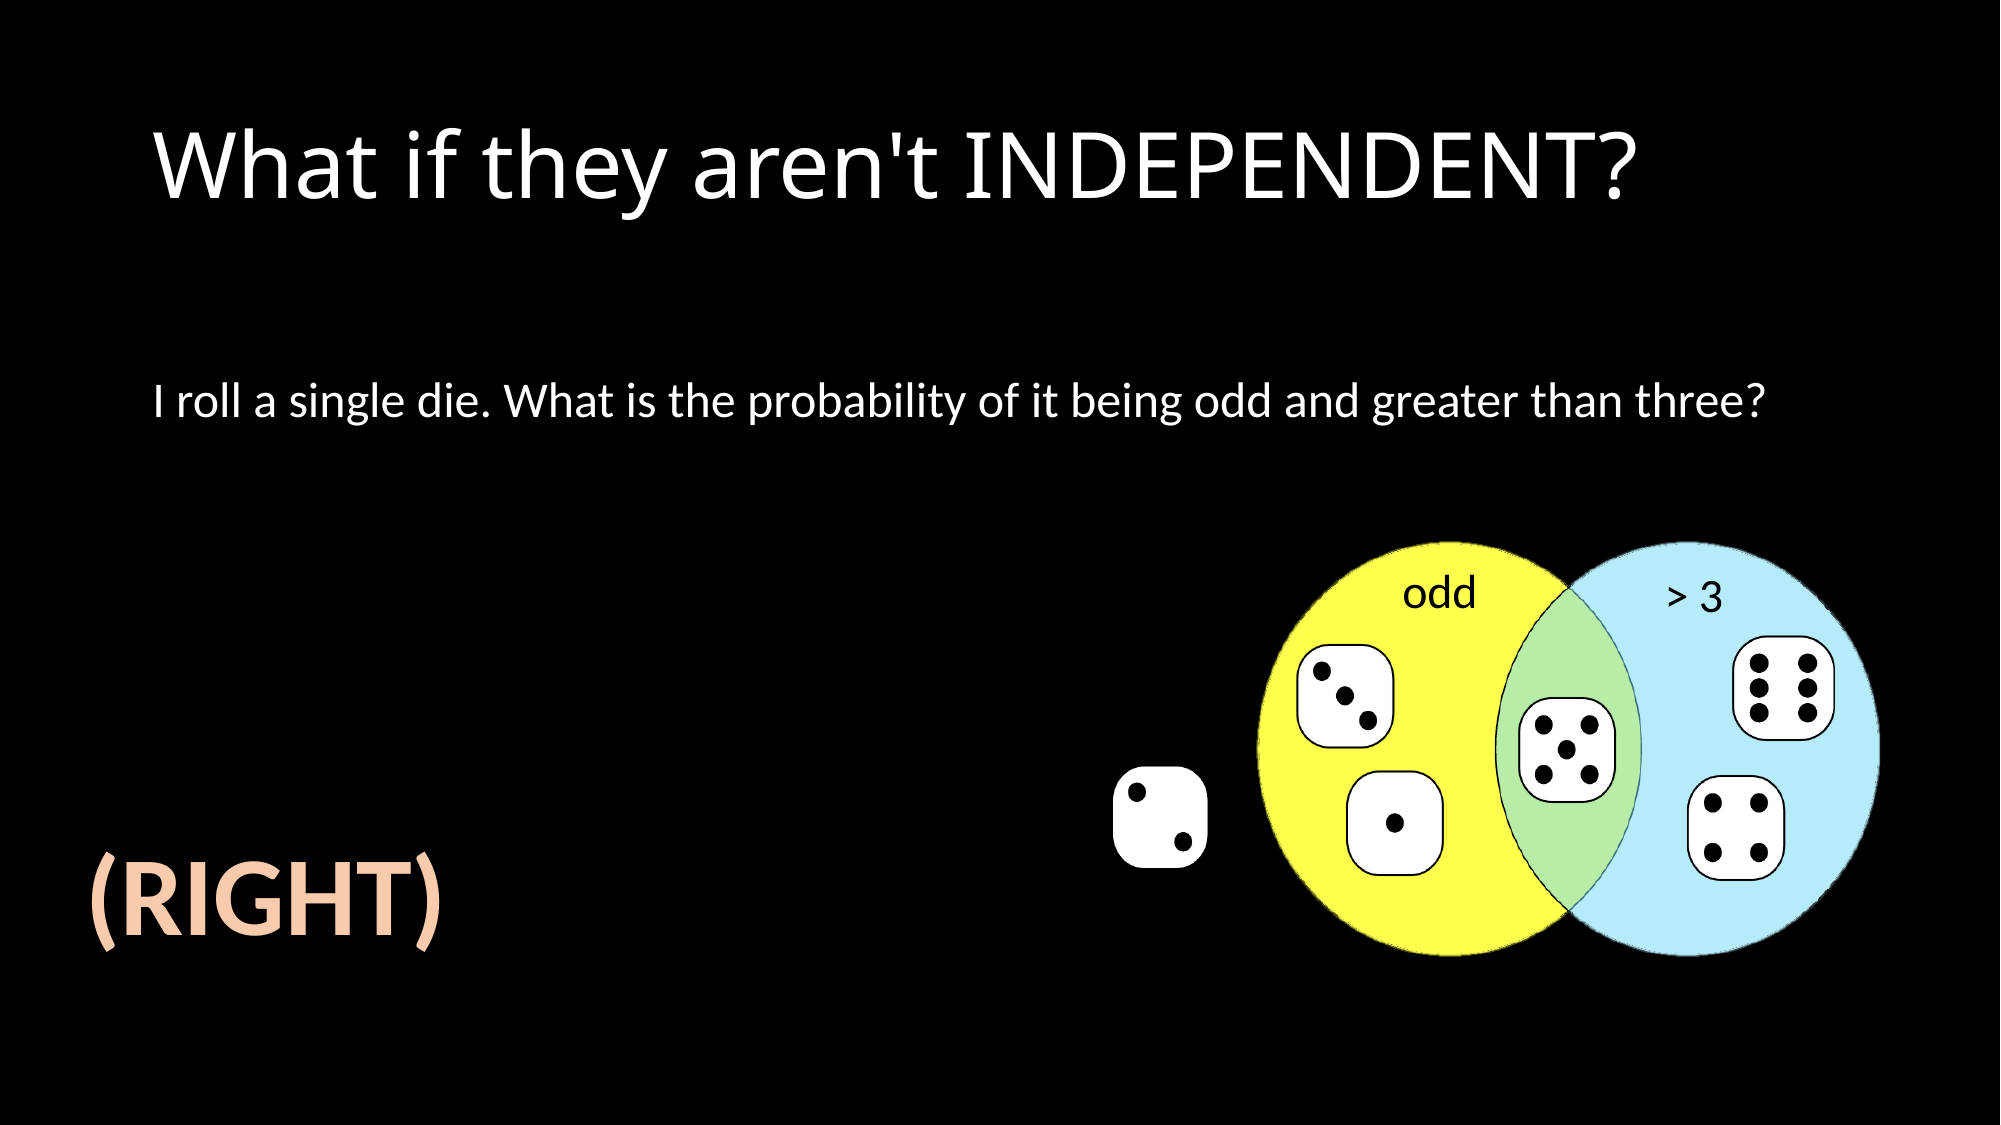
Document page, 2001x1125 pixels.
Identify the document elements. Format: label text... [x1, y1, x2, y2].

text_box (RIGHT) [70, 815, 463, 966]
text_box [1111, 496, 1897, 1005]
title What if they aren't INDEPENDENT? [137, 59, 1863, 278]
